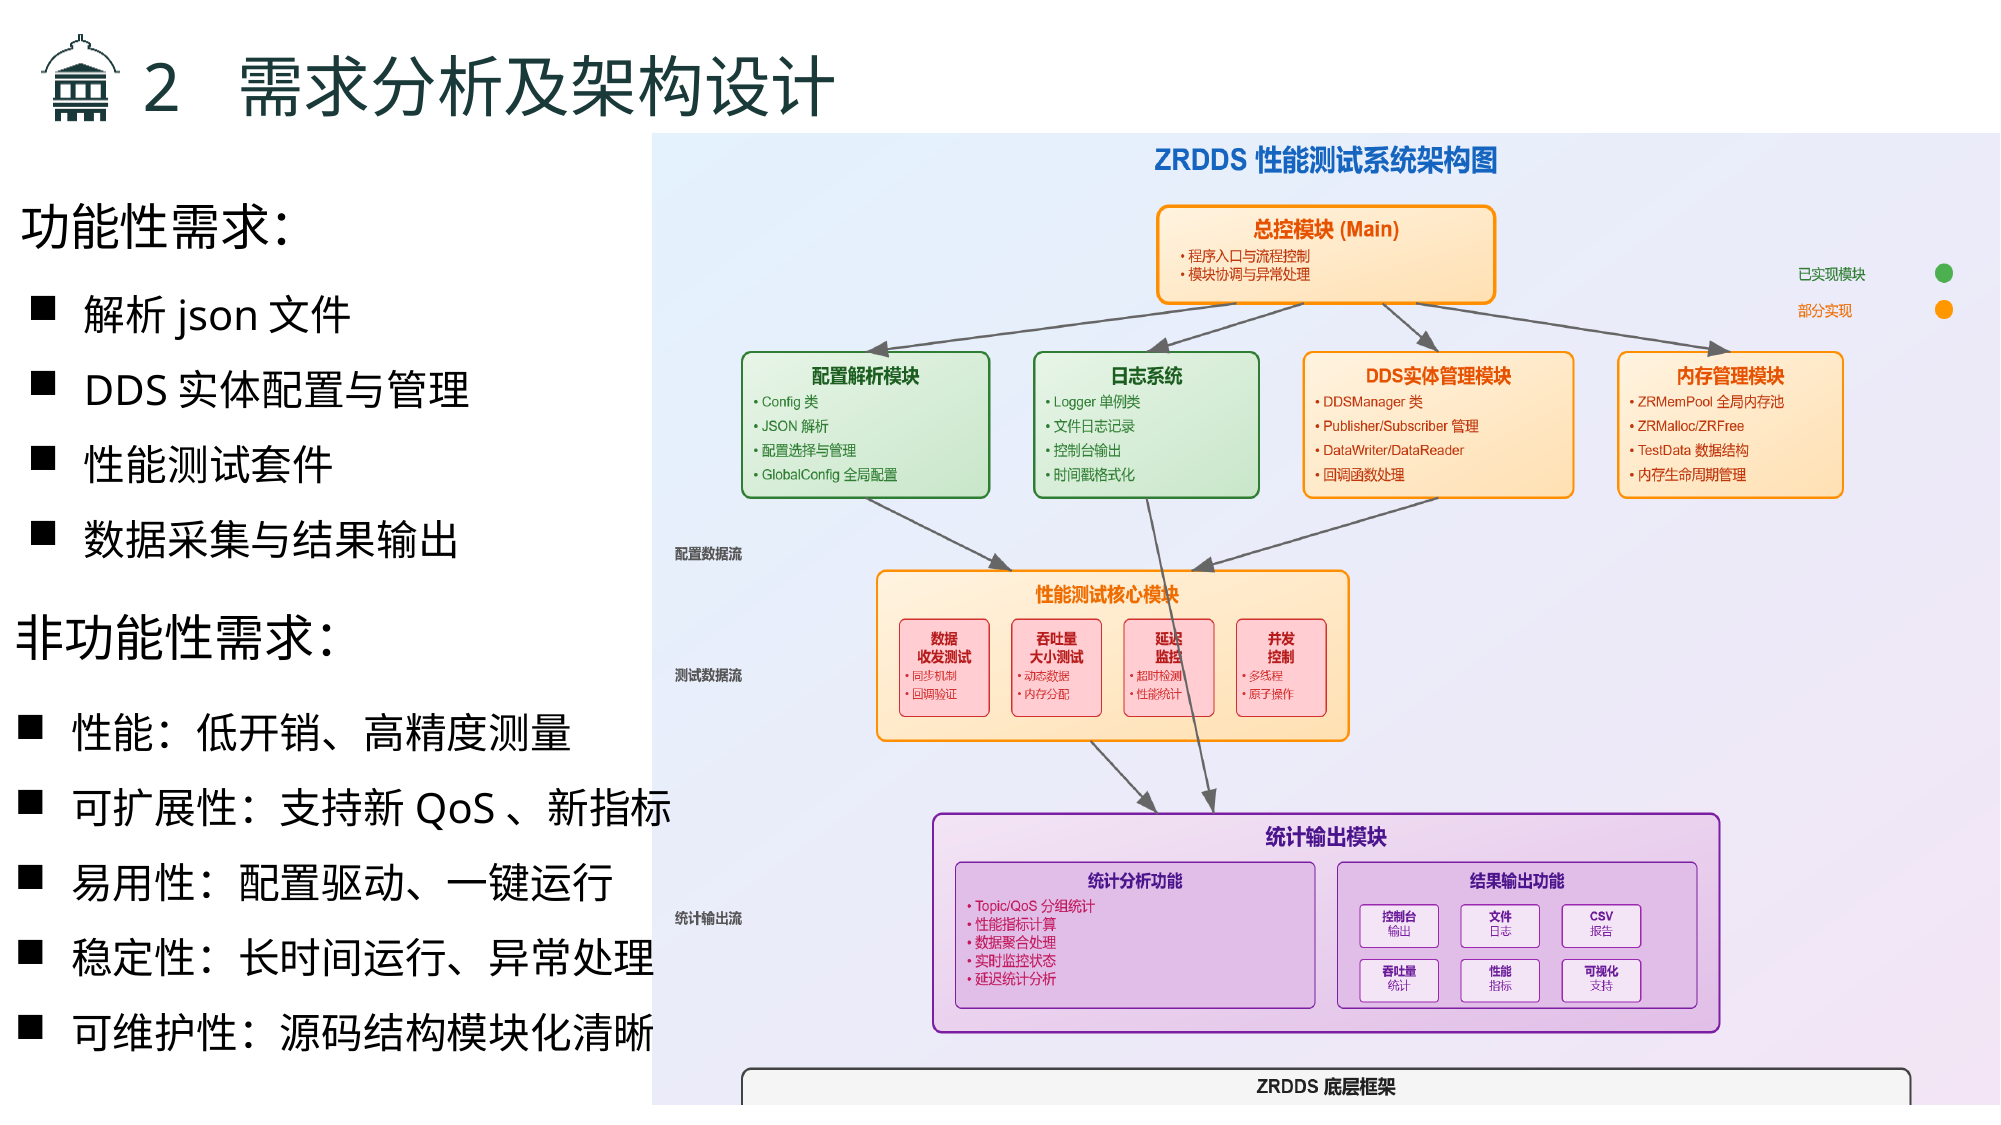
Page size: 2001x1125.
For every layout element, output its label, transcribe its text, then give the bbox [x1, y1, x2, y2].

text_box 2 需求分析及架构设计 [141, 45, 838, 126]
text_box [12, 195, 525, 563]
picture [41, 19, 120, 124]
picture [652, 133, 2000, 1105]
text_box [0, 598, 722, 1057]
